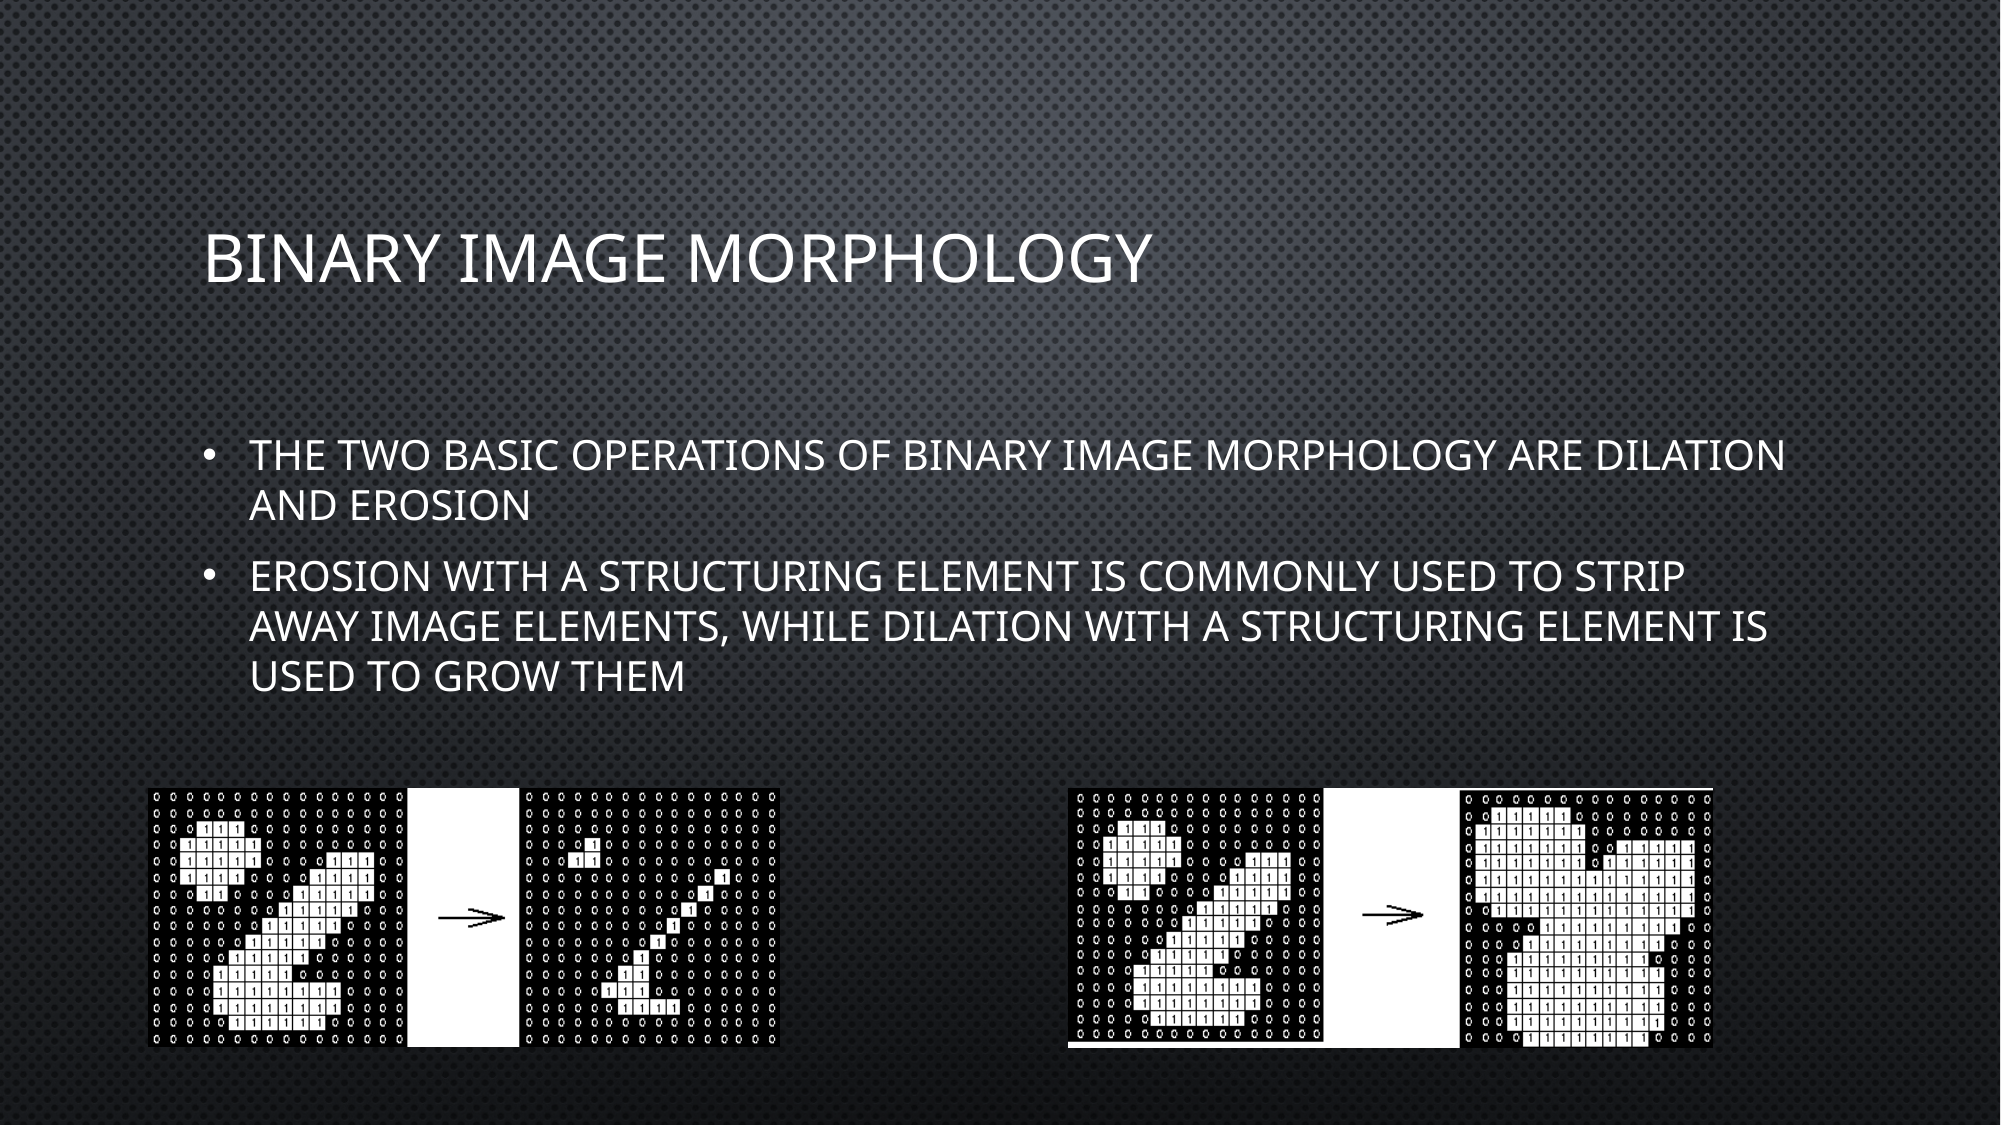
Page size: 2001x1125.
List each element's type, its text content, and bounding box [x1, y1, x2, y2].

picture [147, 788, 781, 1047]
list The two basic operations of Binary Image Morphology are Dilation and Erosion Erosion with a structuring element is commonly used to strip away image elements, while dilation with a structuring element is used to grow them [187, 307, 1813, 821]
title Binary Image Morphology [187, 99, 1813, 307]
picture [1068, 788, 1713, 1048]
